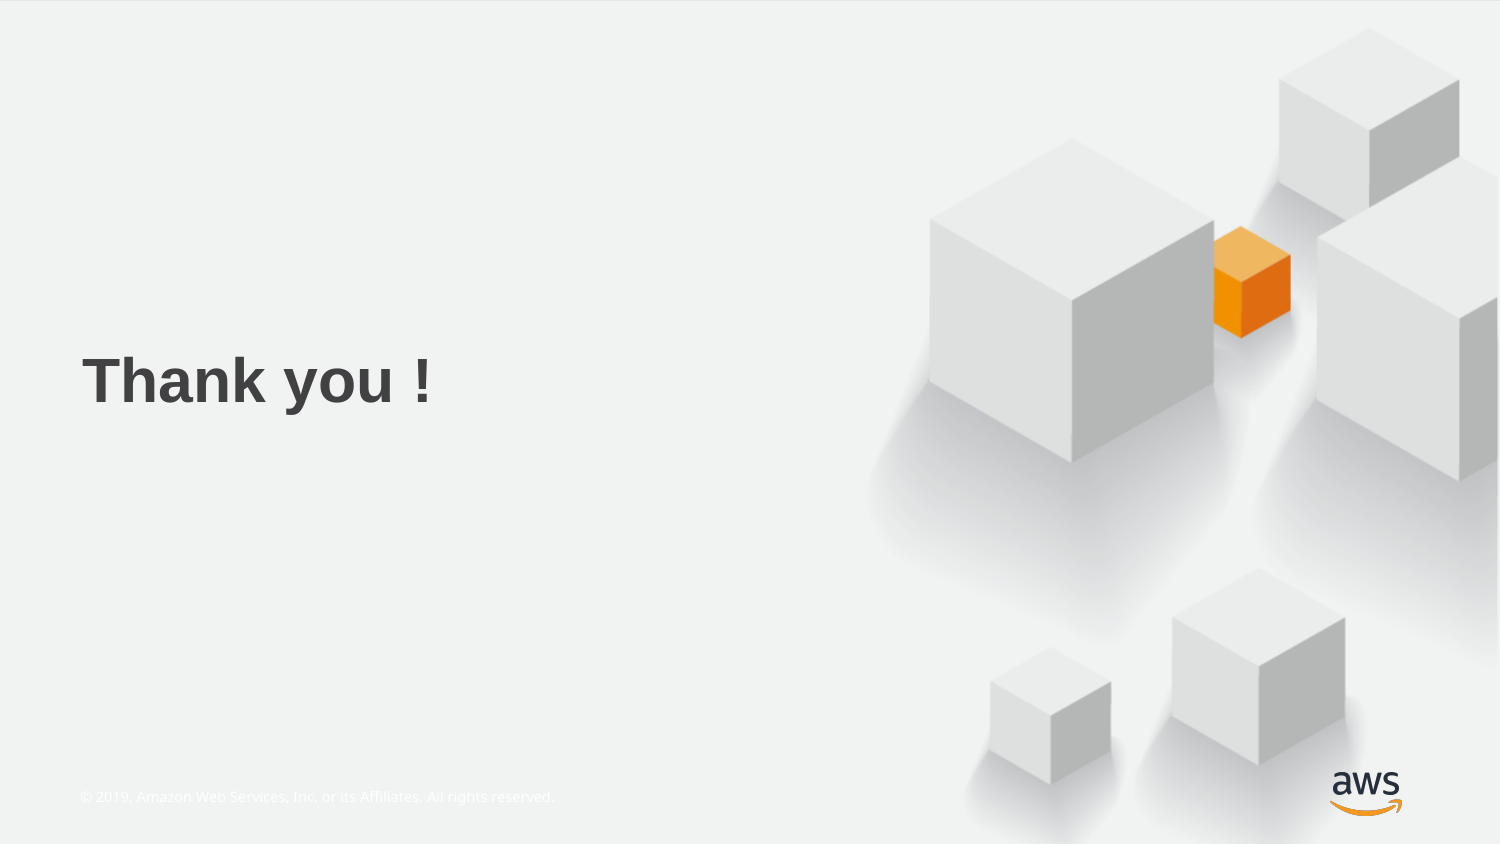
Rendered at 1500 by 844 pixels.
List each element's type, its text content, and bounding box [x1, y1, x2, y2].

title Thank you ! [67, 274, 1064, 480]
picture [0, 0, 1500, 844]
